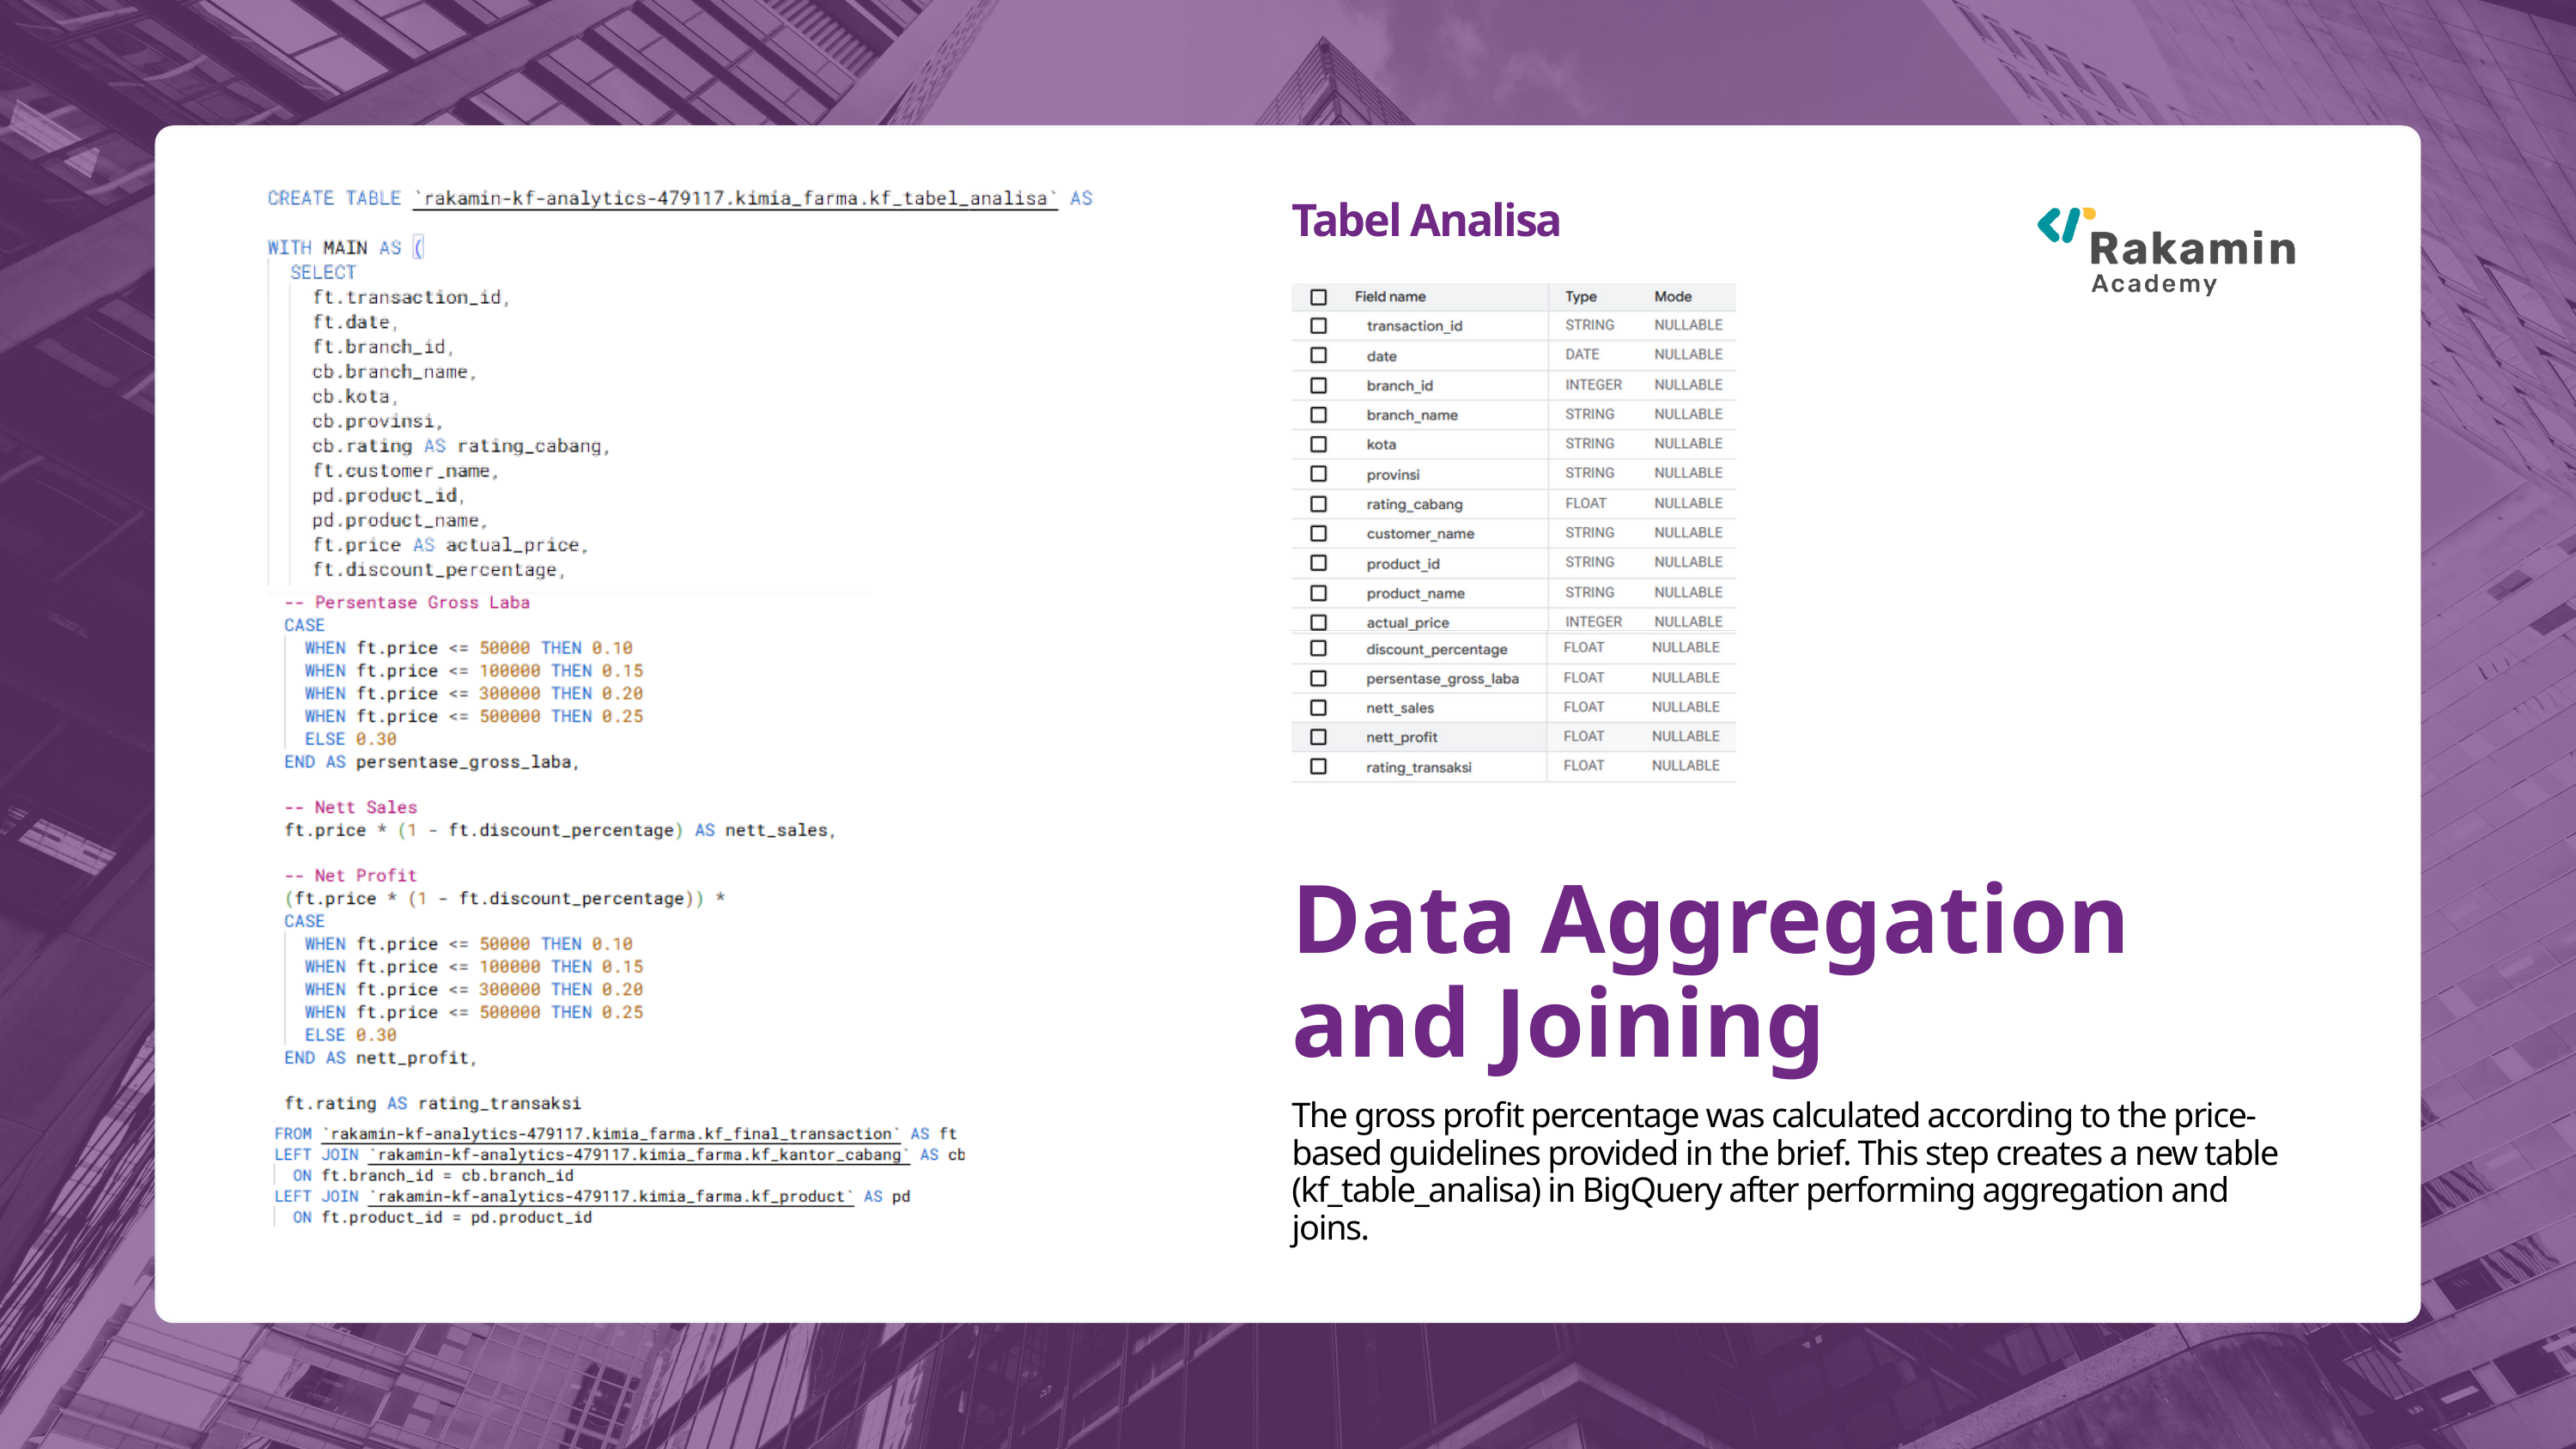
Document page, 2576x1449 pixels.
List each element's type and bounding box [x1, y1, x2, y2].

text_box [266, 186, 2310, 1262]
text_box [155, 126, 2421, 1322]
text_box [0, 0, 2576, 1449]
